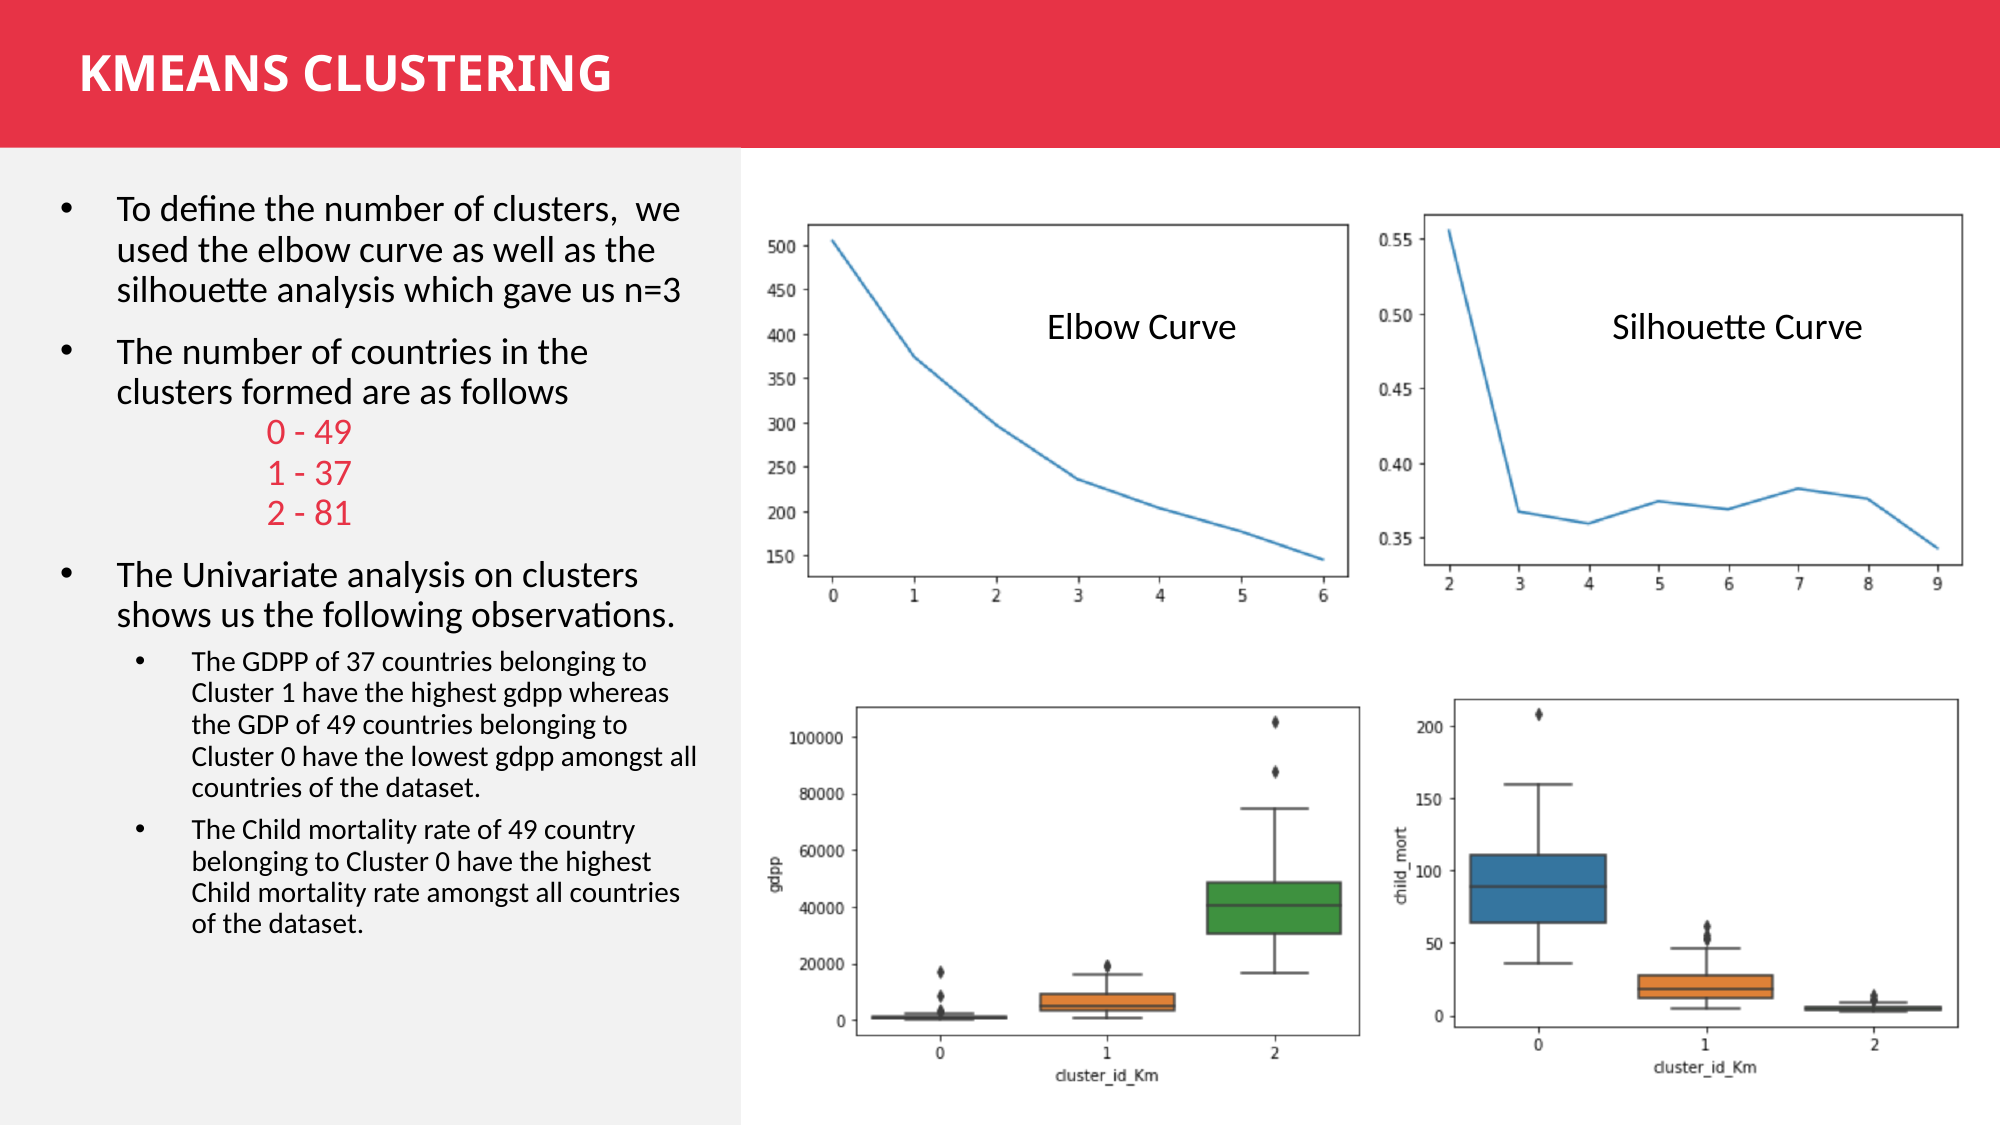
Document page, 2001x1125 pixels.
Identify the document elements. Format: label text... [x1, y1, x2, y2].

picture [1380, 684, 1969, 1084]
text_box [742, 182, 1789, 830]
text_box [0, 147, 742, 1125]
picture [761, 697, 1378, 1087]
picture [754, 188, 1998, 619]
text_box KMEANS CLUSTERING [63, 0, 716, 147]
text_box To define the number of clusters, we used the elbow curve as well as the silhouette analysis which gave us n=3 The number of countries in the clusters formed are as follows 0 - 49 1 - 37 2 - 81 The Univariate analysis on clusters shows us the following observations. The GDPP of 37 countries belonging to Cluster 1 have the highest gdpp whereas the GDP of 49 countries belonging to Cluster 0 have the lowest gdpp amongst all countries of the dataset. The Child mortality rate of 49 country belonging to Cluster 0 have the highest Child mortality rate amongst all countries of the dataset. [45, 182, 716, 978]
